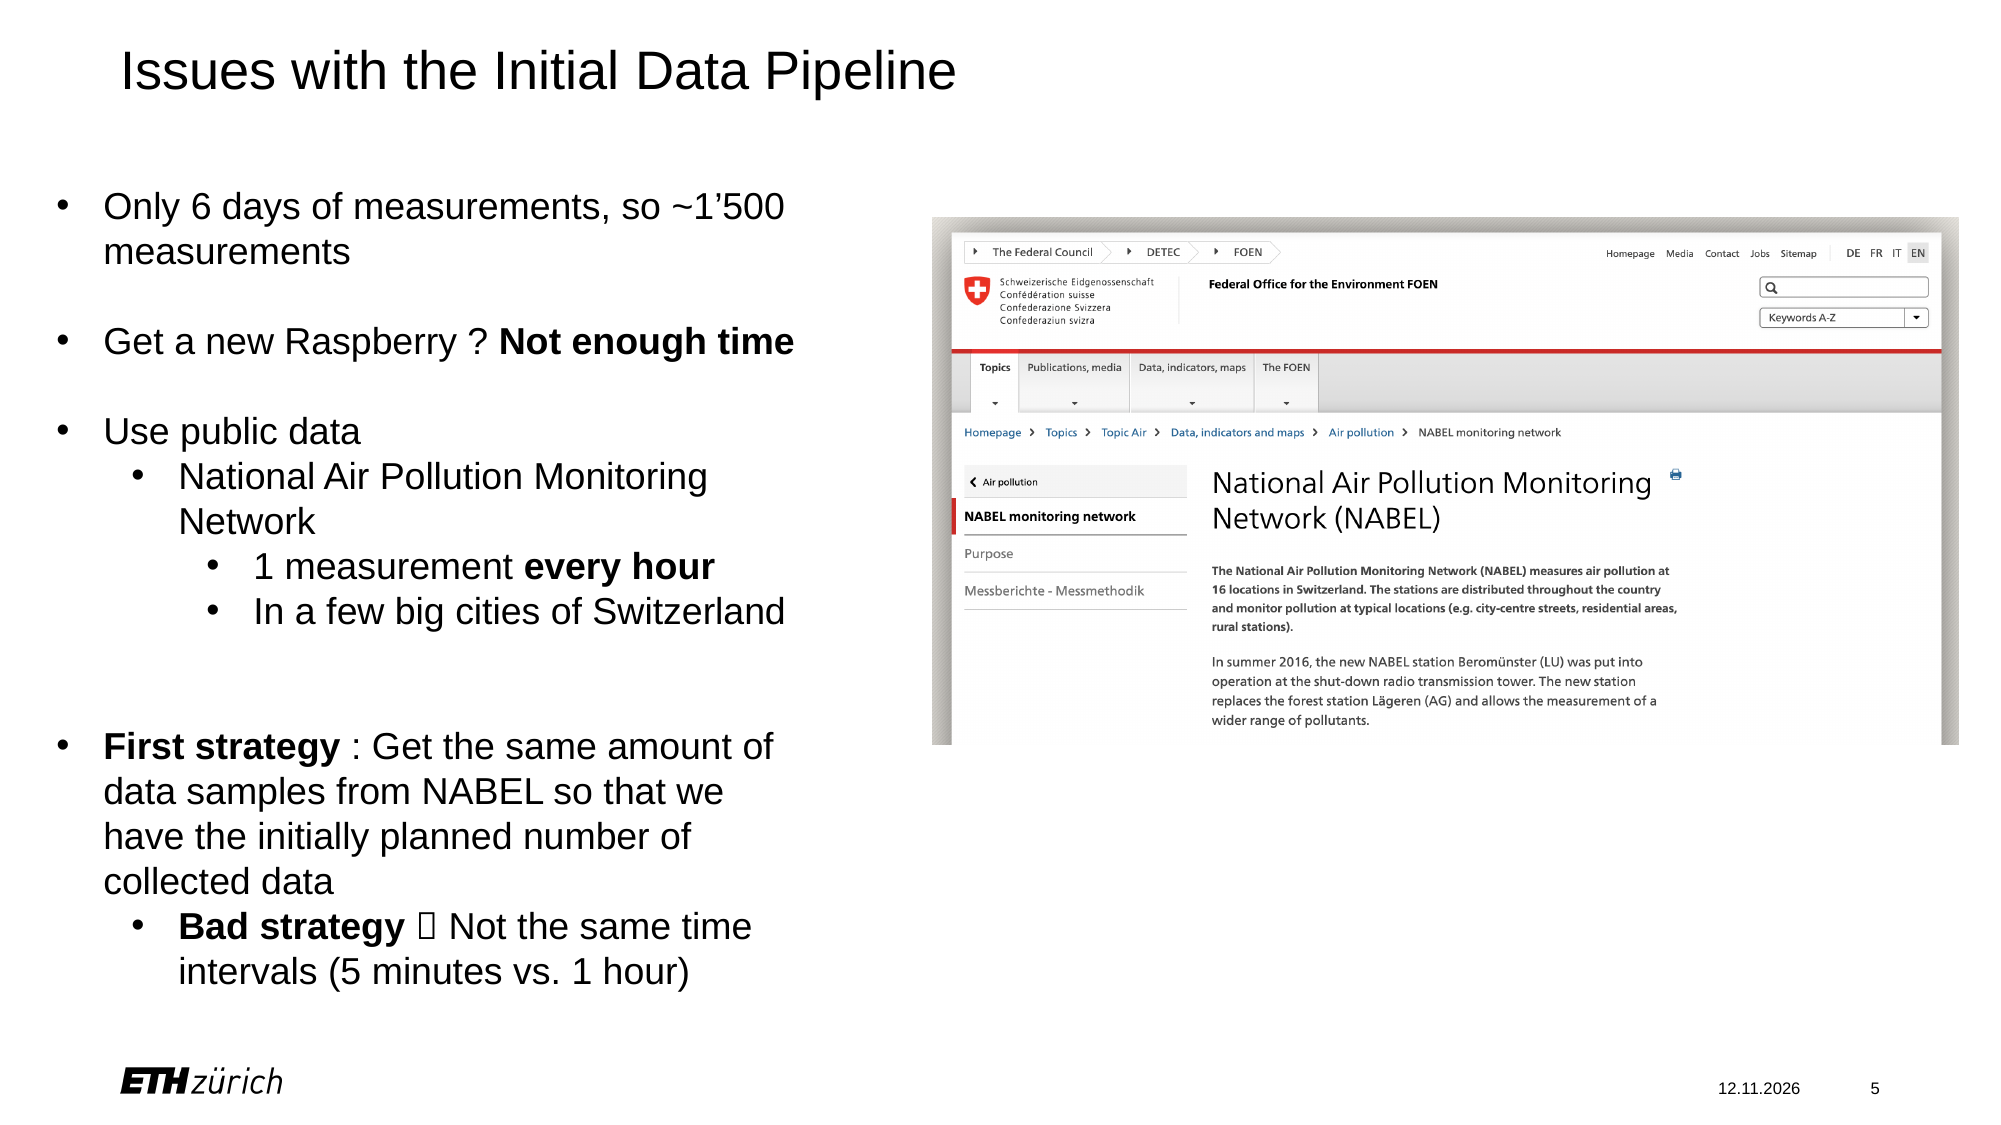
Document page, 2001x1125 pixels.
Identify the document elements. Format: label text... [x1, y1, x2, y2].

picture [120, 1067, 282, 1094]
slide_number 5 [1827, 1069, 1880, 1106]
picture [932, 217, 1959, 745]
title Issues with the Initial Data Pipeline [120, 42, 1880, 191]
text_box Only 6 days of measurements, so ~1’500 measurements Get a new Raspberry ? Not enough time Use public data National Air Pollution Monitoring Network 1 measurement every hour In a few big cities of Switzerland First strategy : Get the same amount of data samples from NABEL so that we have the initially planned number of collected data Bad strategy  Not the same time intervals (5 minutes vs. 1 hour) [41, 174, 813, 1000]
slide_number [1718, 1069, 1819, 1106]
